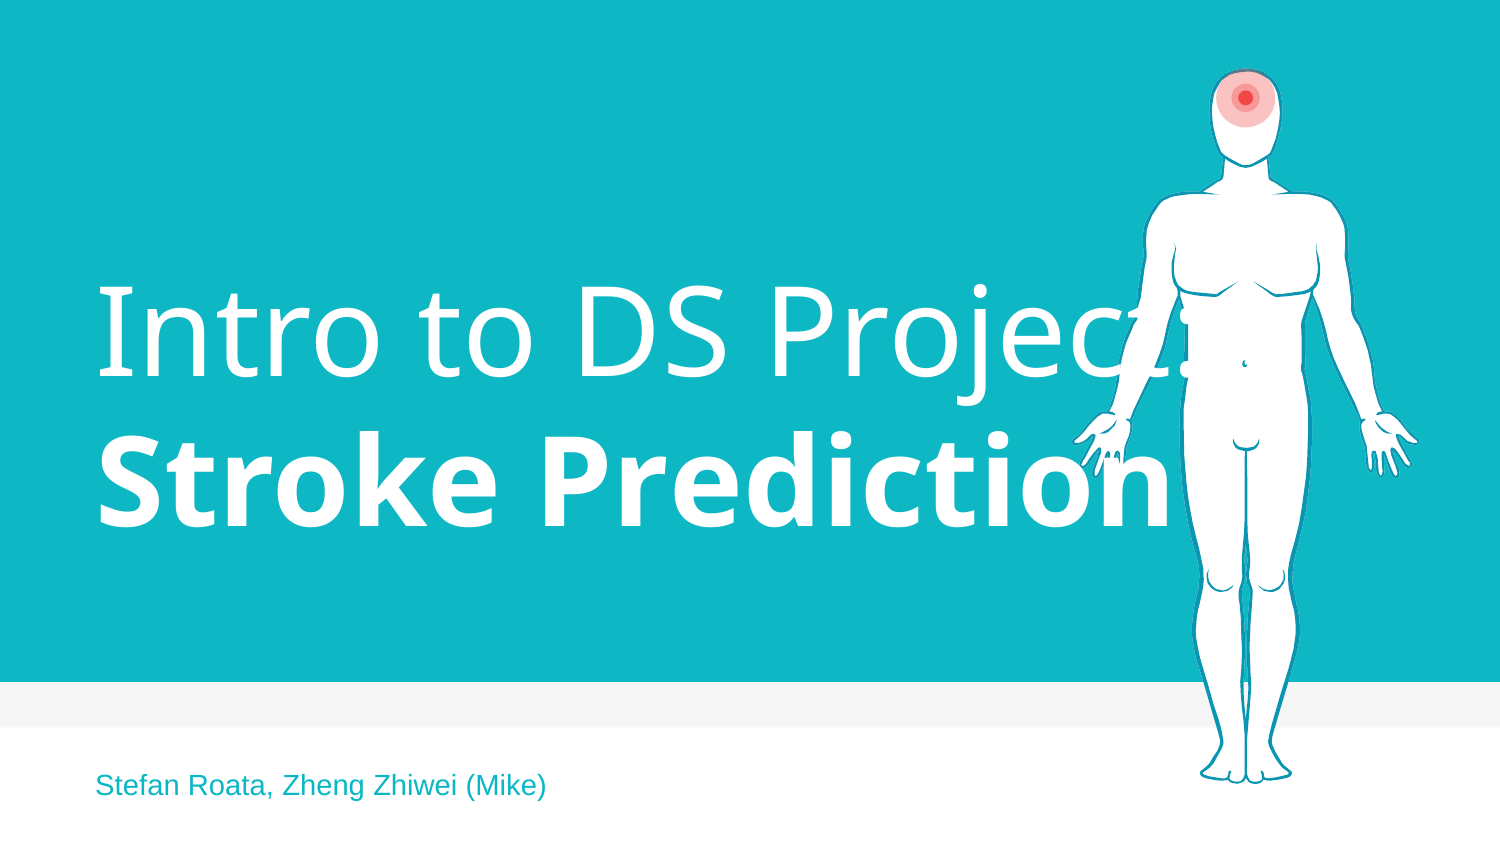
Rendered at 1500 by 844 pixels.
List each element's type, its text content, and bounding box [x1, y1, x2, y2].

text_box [1071, 68, 1420, 785]
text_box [1215, 68, 1276, 128]
text_box Stefan Roata, Zheng Zhiwei (Mike) [80, 758, 937, 809]
title Intro to DS Project: Stroke Prediction [80, 376, 1066, 567]
